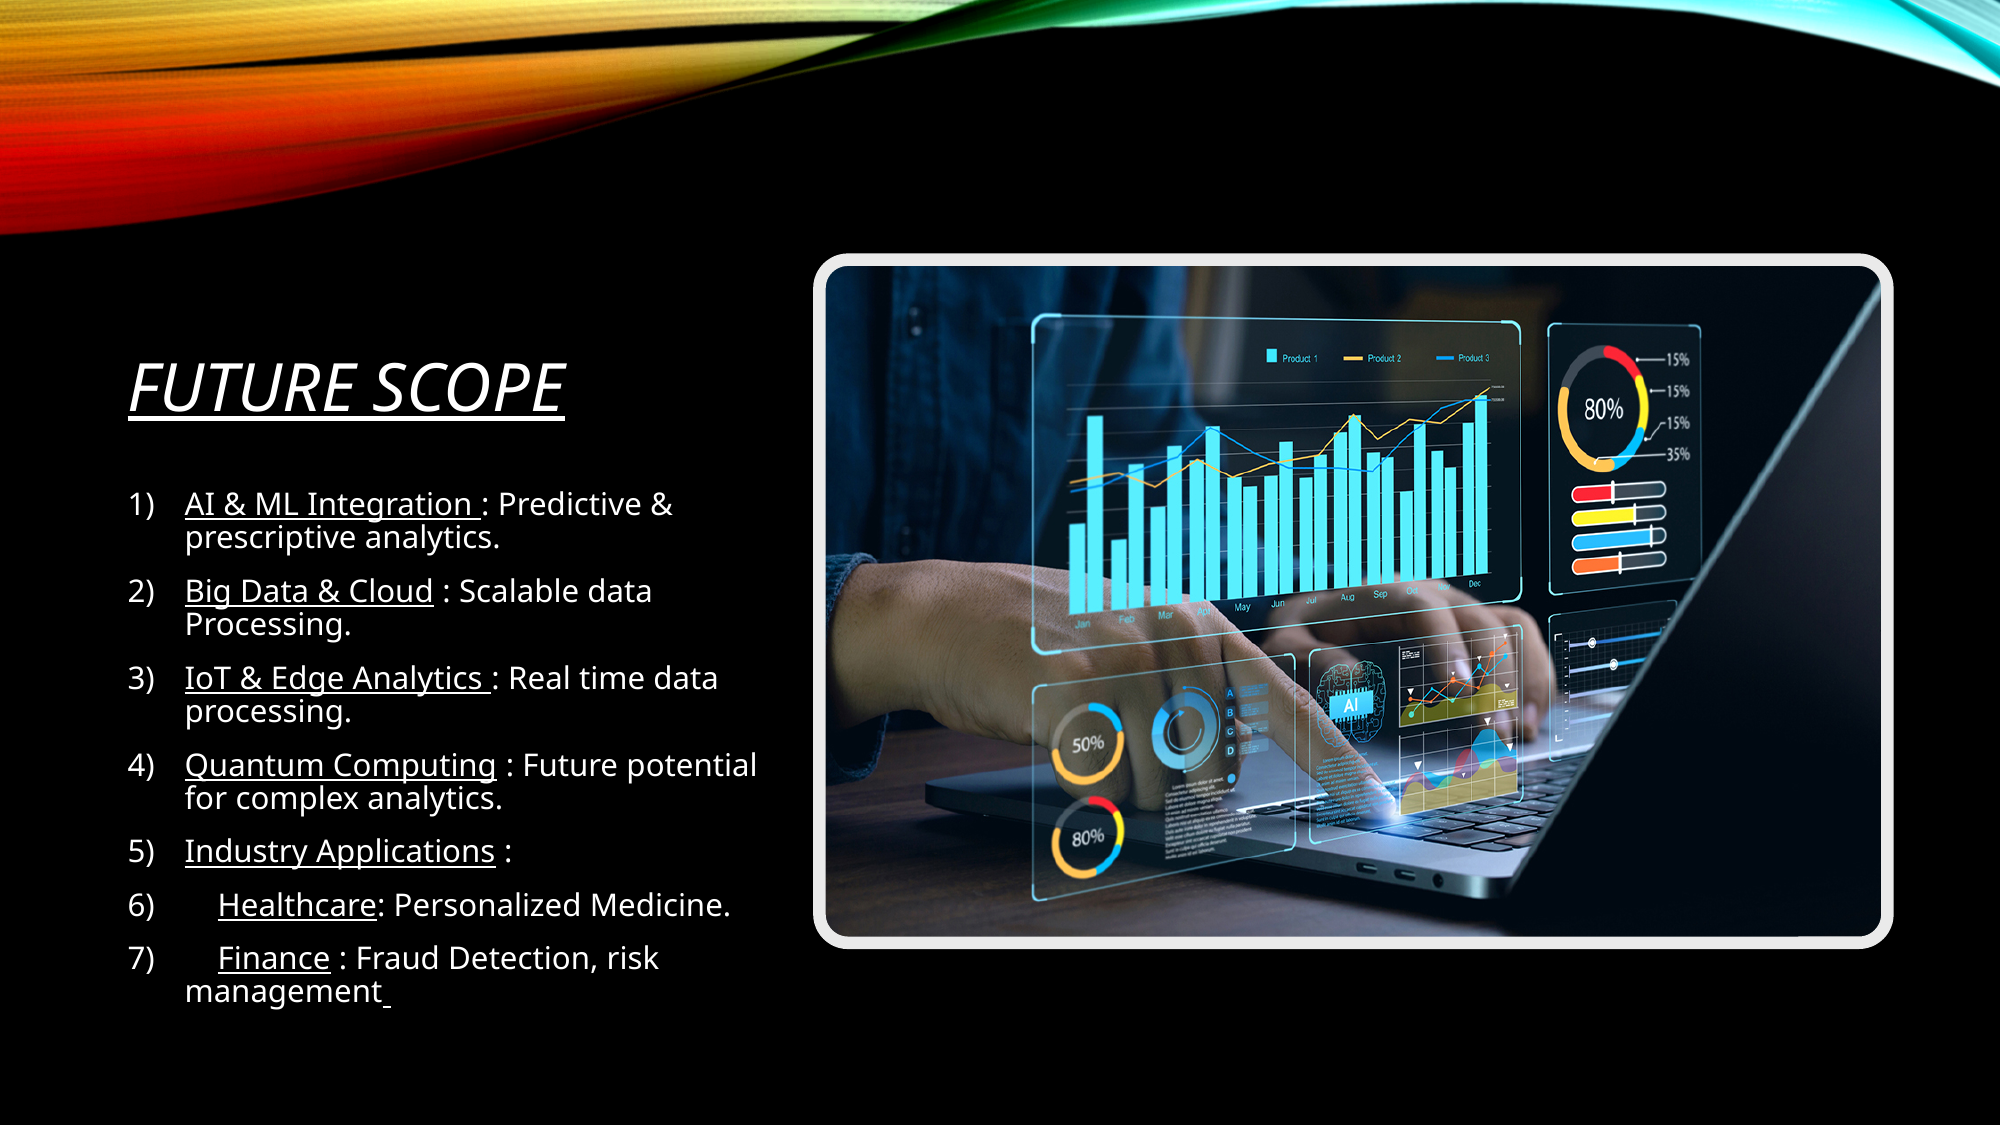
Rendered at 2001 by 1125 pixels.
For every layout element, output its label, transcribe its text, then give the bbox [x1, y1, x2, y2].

title Future scope [112, 249, 788, 434]
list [819, 259, 1888, 944]
list AI & ML Integration : Predictive & prescriptive analytics. Big Data & Cloud : Scalable data Processing. IoT & Edge Analytics : Real time data processing. Quantum Computing : Future potential for complex analytics. Industry Applications : Healthcare: Personalized Medicine. Finance : Fraud Detection, risk management [112, 480, 788, 1021]
picture [0, 0, 2000, 237]
